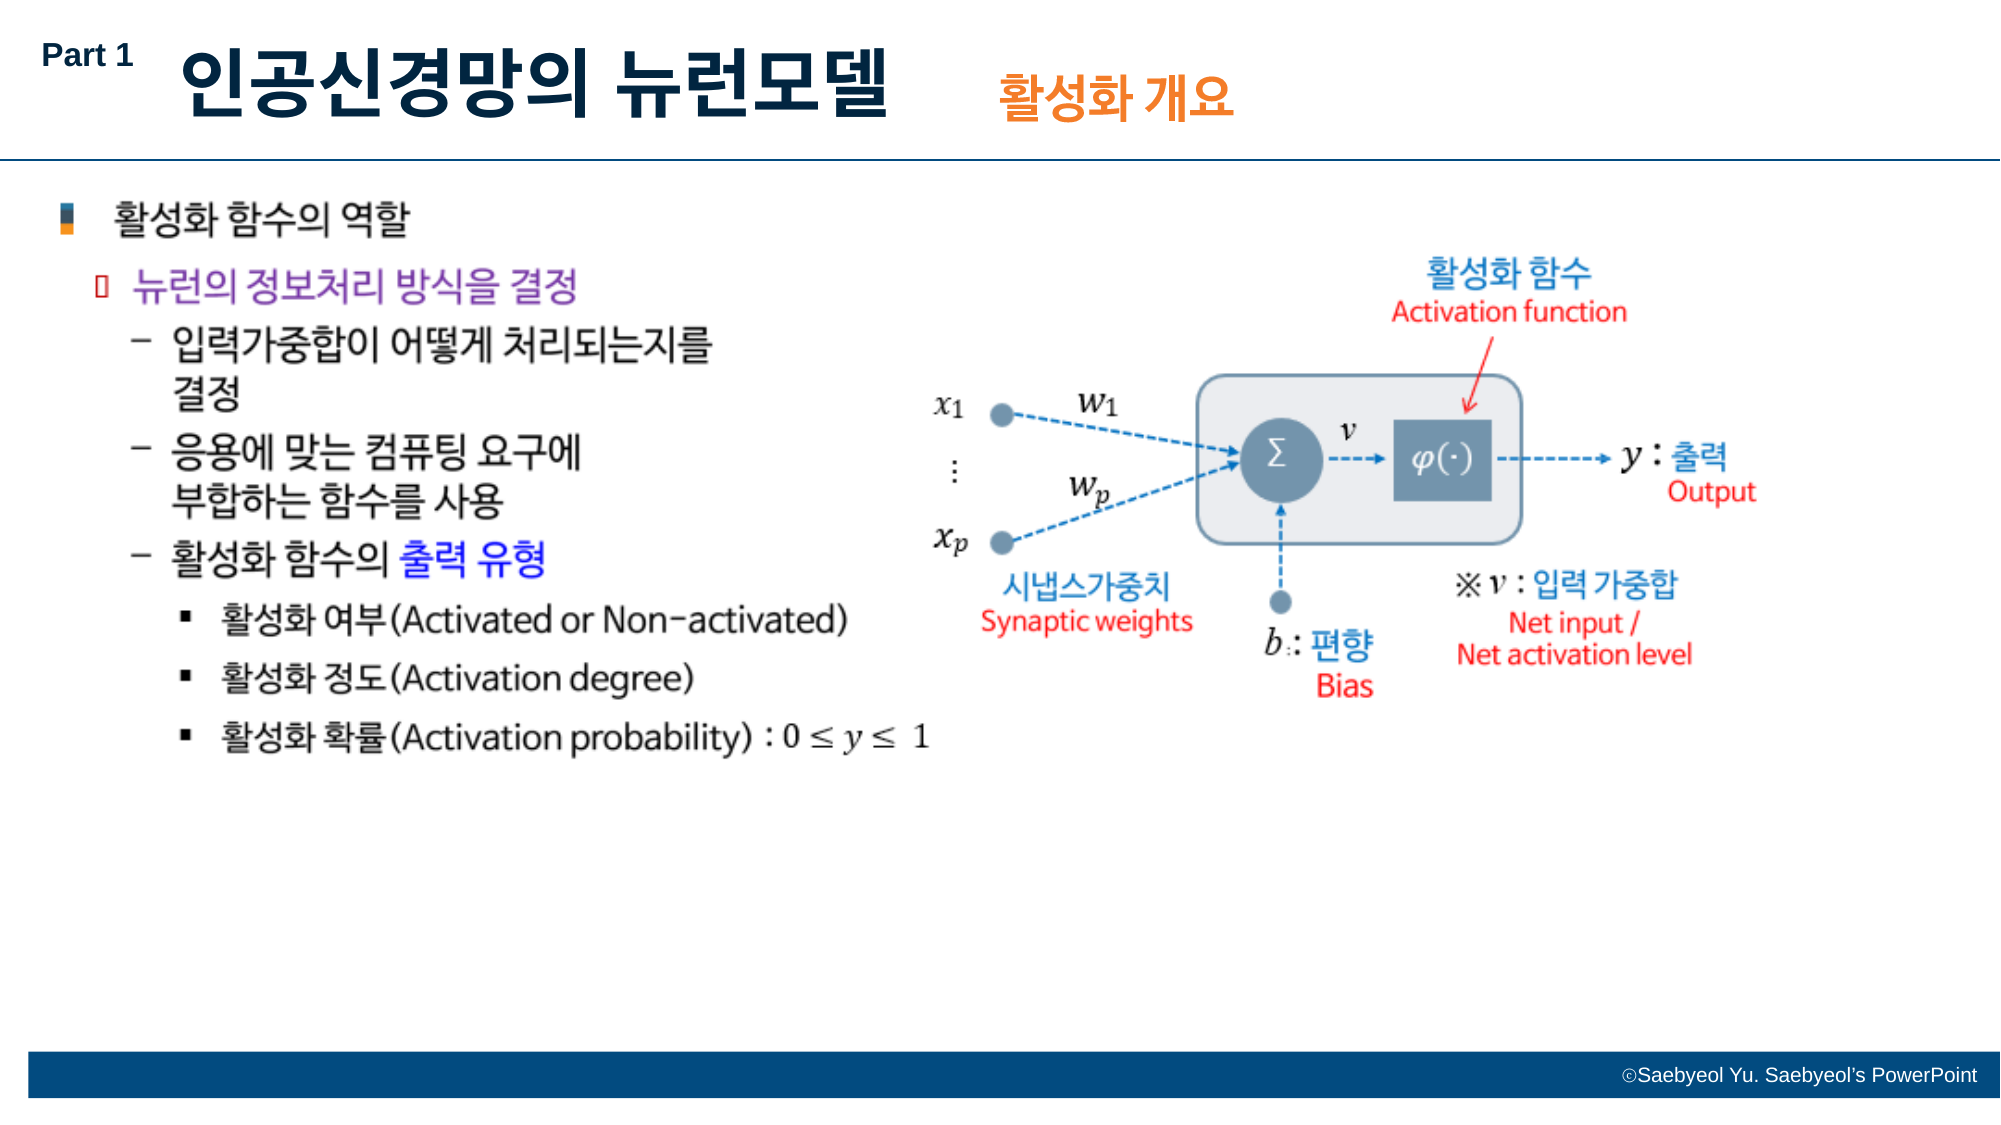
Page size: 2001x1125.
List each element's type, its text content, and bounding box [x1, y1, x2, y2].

picture [47, 185, 1807, 849]
text_box [16, 29, 300, 80]
text_box [1144, 72, 1279, 130]
text_box 인공신경망의 뉴런모델 [165, 28, 1485, 134]
text_box [999, 72, 1144, 130]
